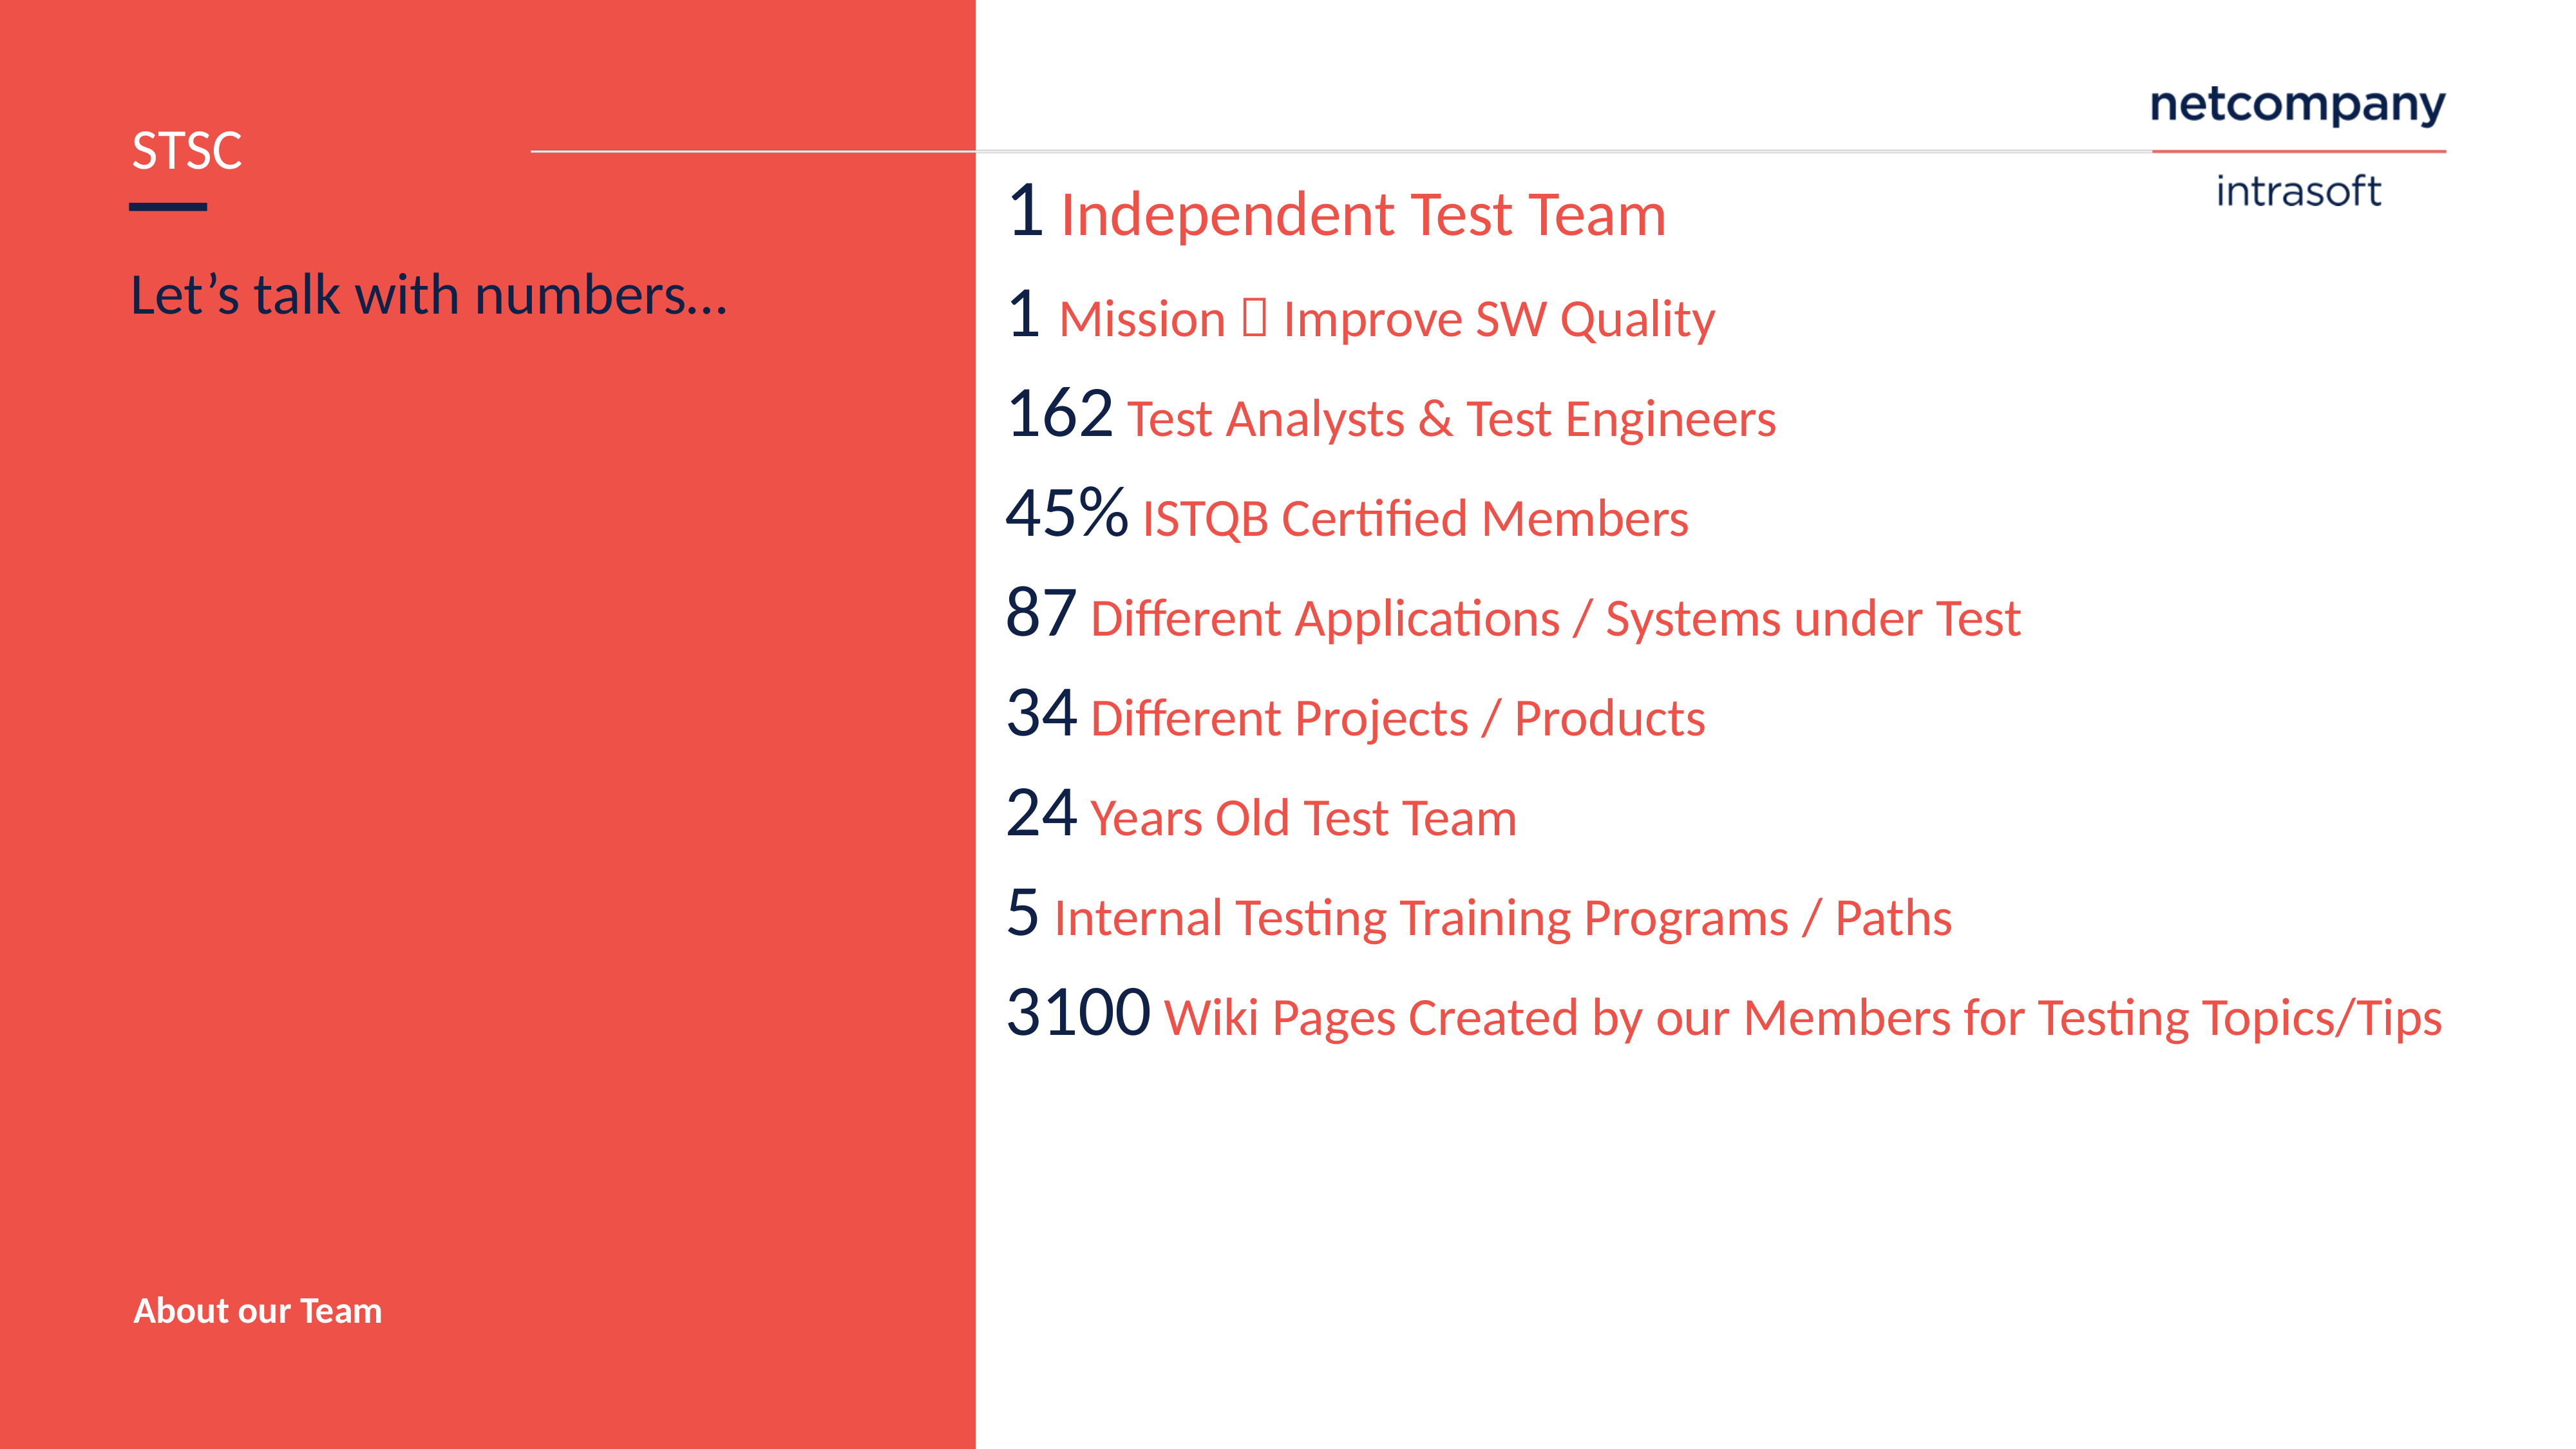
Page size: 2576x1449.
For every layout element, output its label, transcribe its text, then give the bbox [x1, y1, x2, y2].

picture [129, 86, 2447, 206]
list Let’s talk with numbers… [120, 250, 865, 602]
list About our Team [124, 602, 848, 1336]
list 1 Independent Test Team 1 Mission  Improve SW Quality 162 Test Analysts & Test Engineers 45% ISTQB Certified Members 87 Different Applications / Systems under Test 34 Different Projects / Products 24 Years Old Test Team 5 Internal Testing Training Programs / Paths 3100 Wiki Pages Created by our Members for Testing Topics/Tips [995, 150, 2576, 1028]
list STSC [122, 109, 531, 183]
